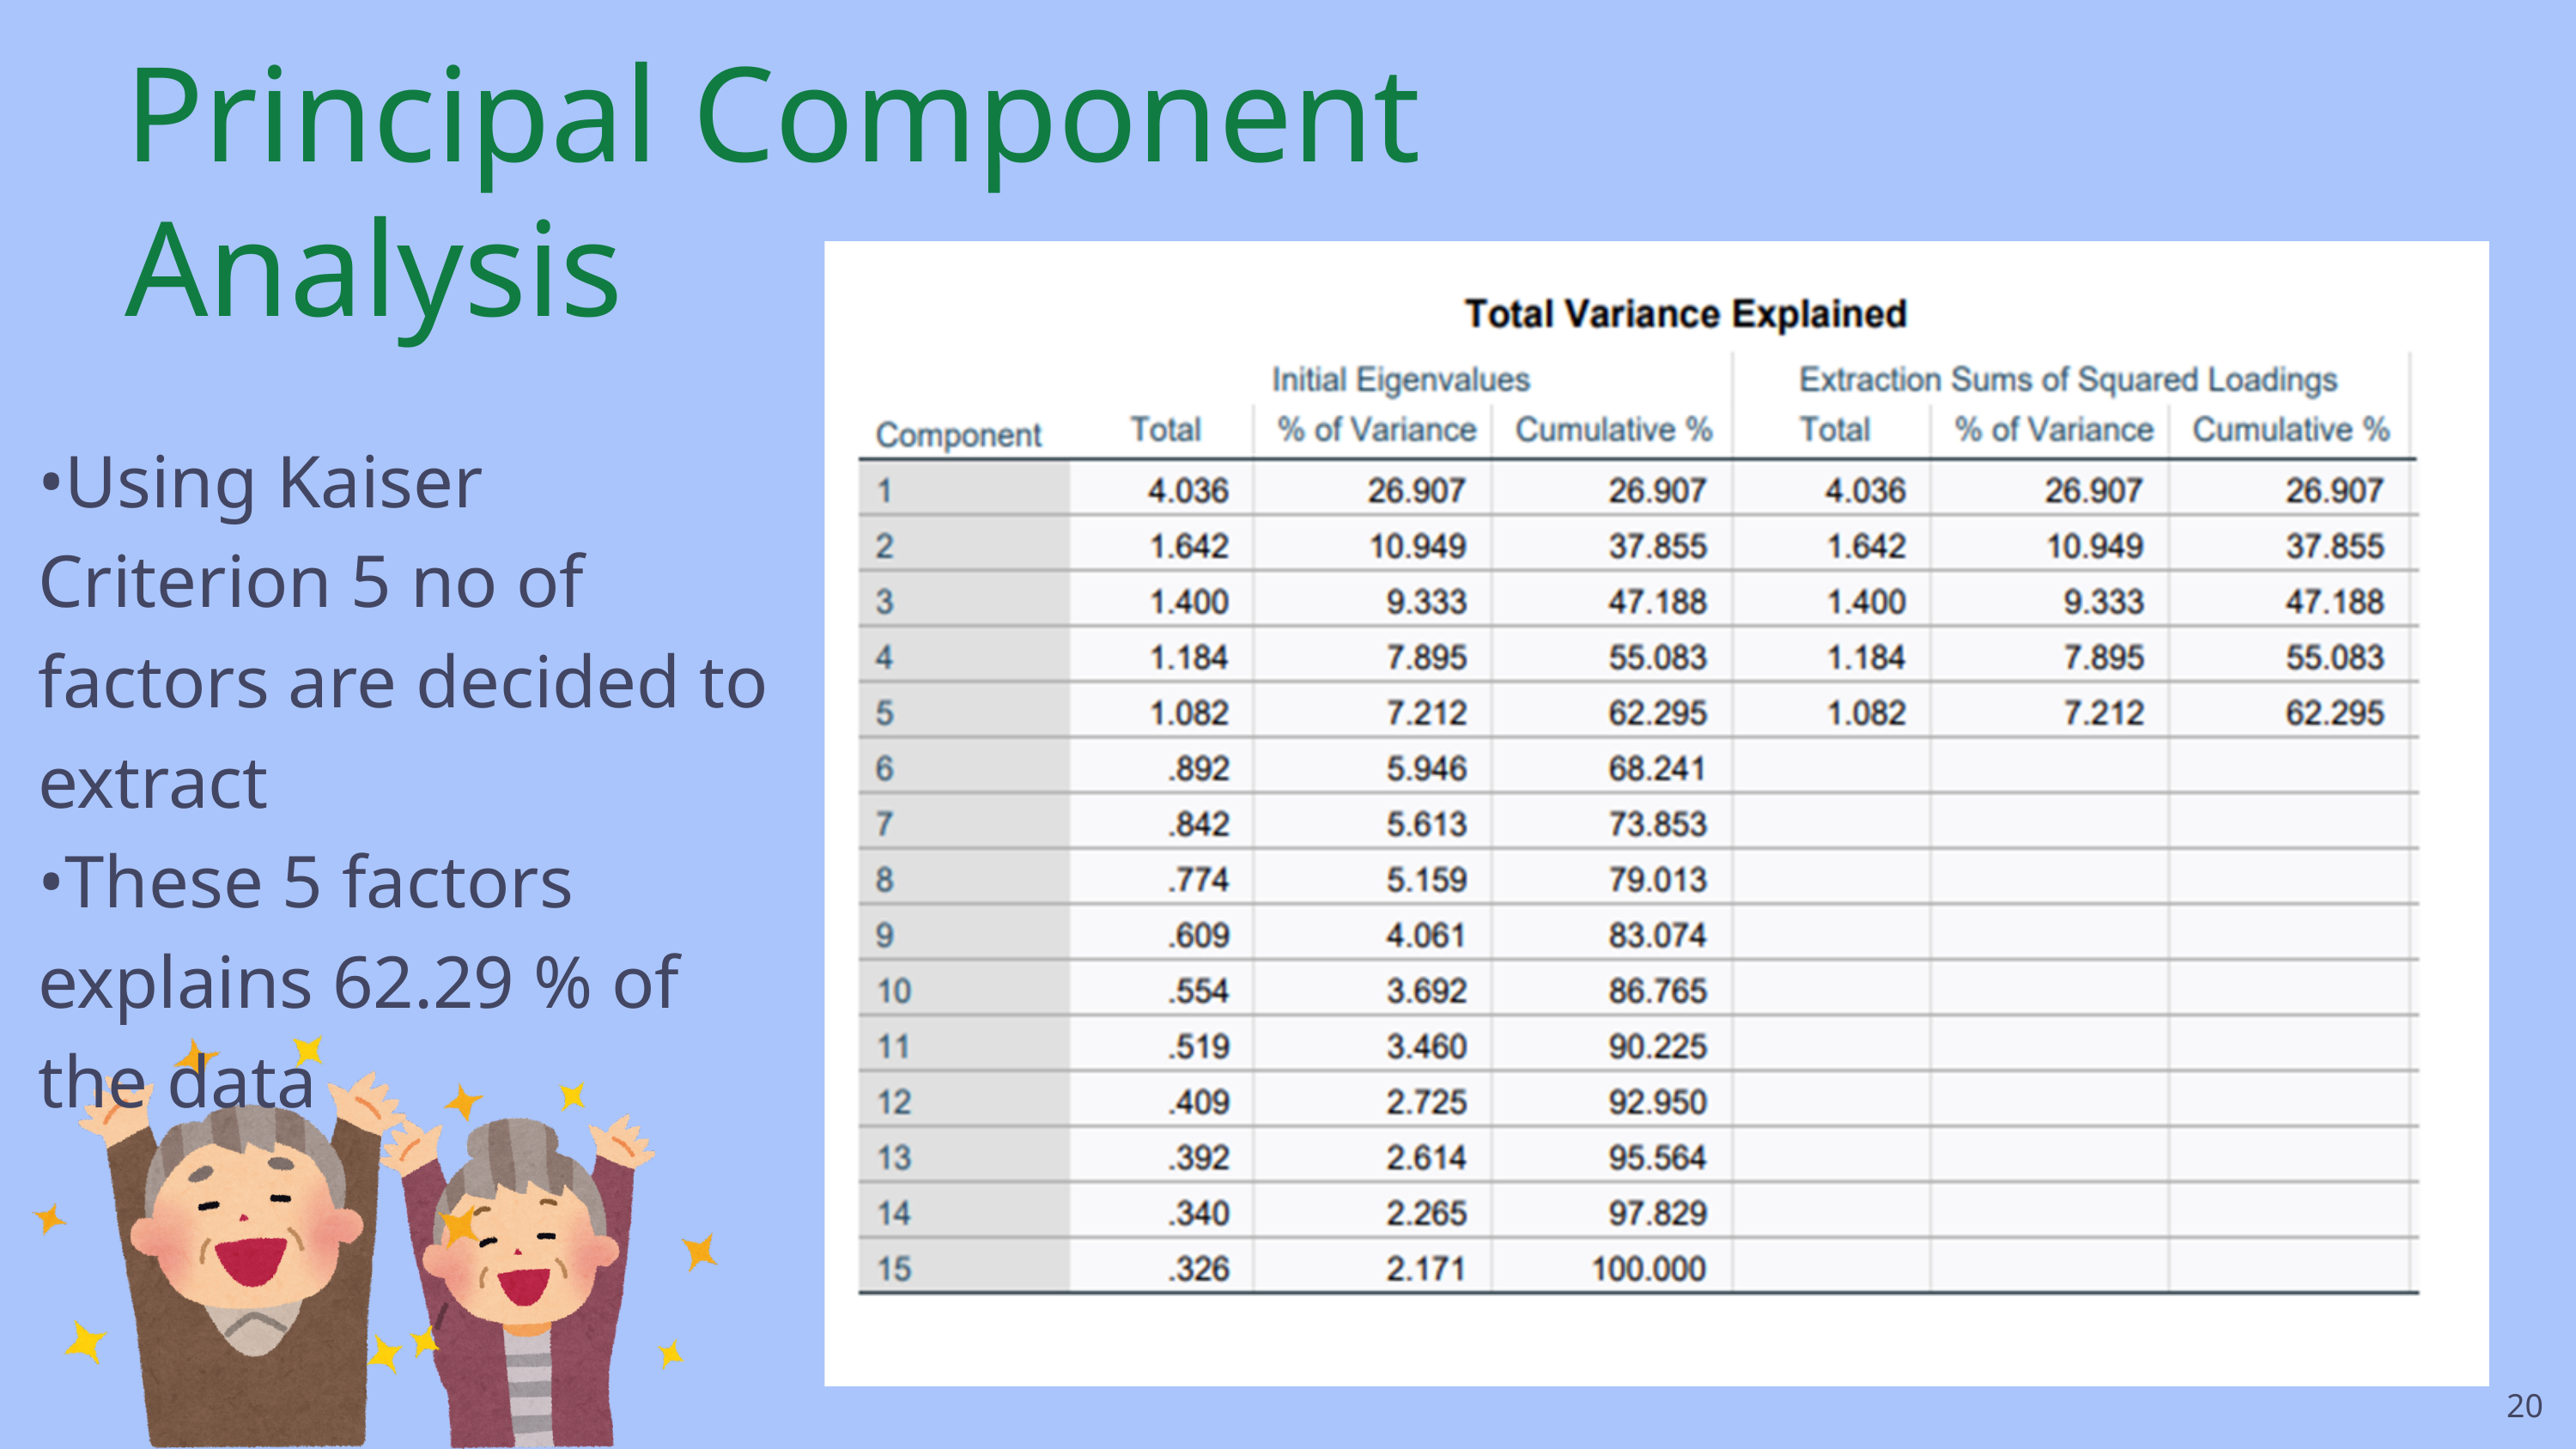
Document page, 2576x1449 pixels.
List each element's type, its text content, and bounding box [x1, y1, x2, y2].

text_box [31, 1034, 481, 1449]
text_box [481, 1223, 718, 1449]
text_box 20 [2506, 1300, 2544, 1424]
text_box •Using Kaiser Criterion 5 no of factors are decided to extract •These 5 factors explains 62.29 % of the data [38, 421, 775, 1223]
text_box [124, 30, 1485, 259]
text_box [824, 241, 2489, 1386]
